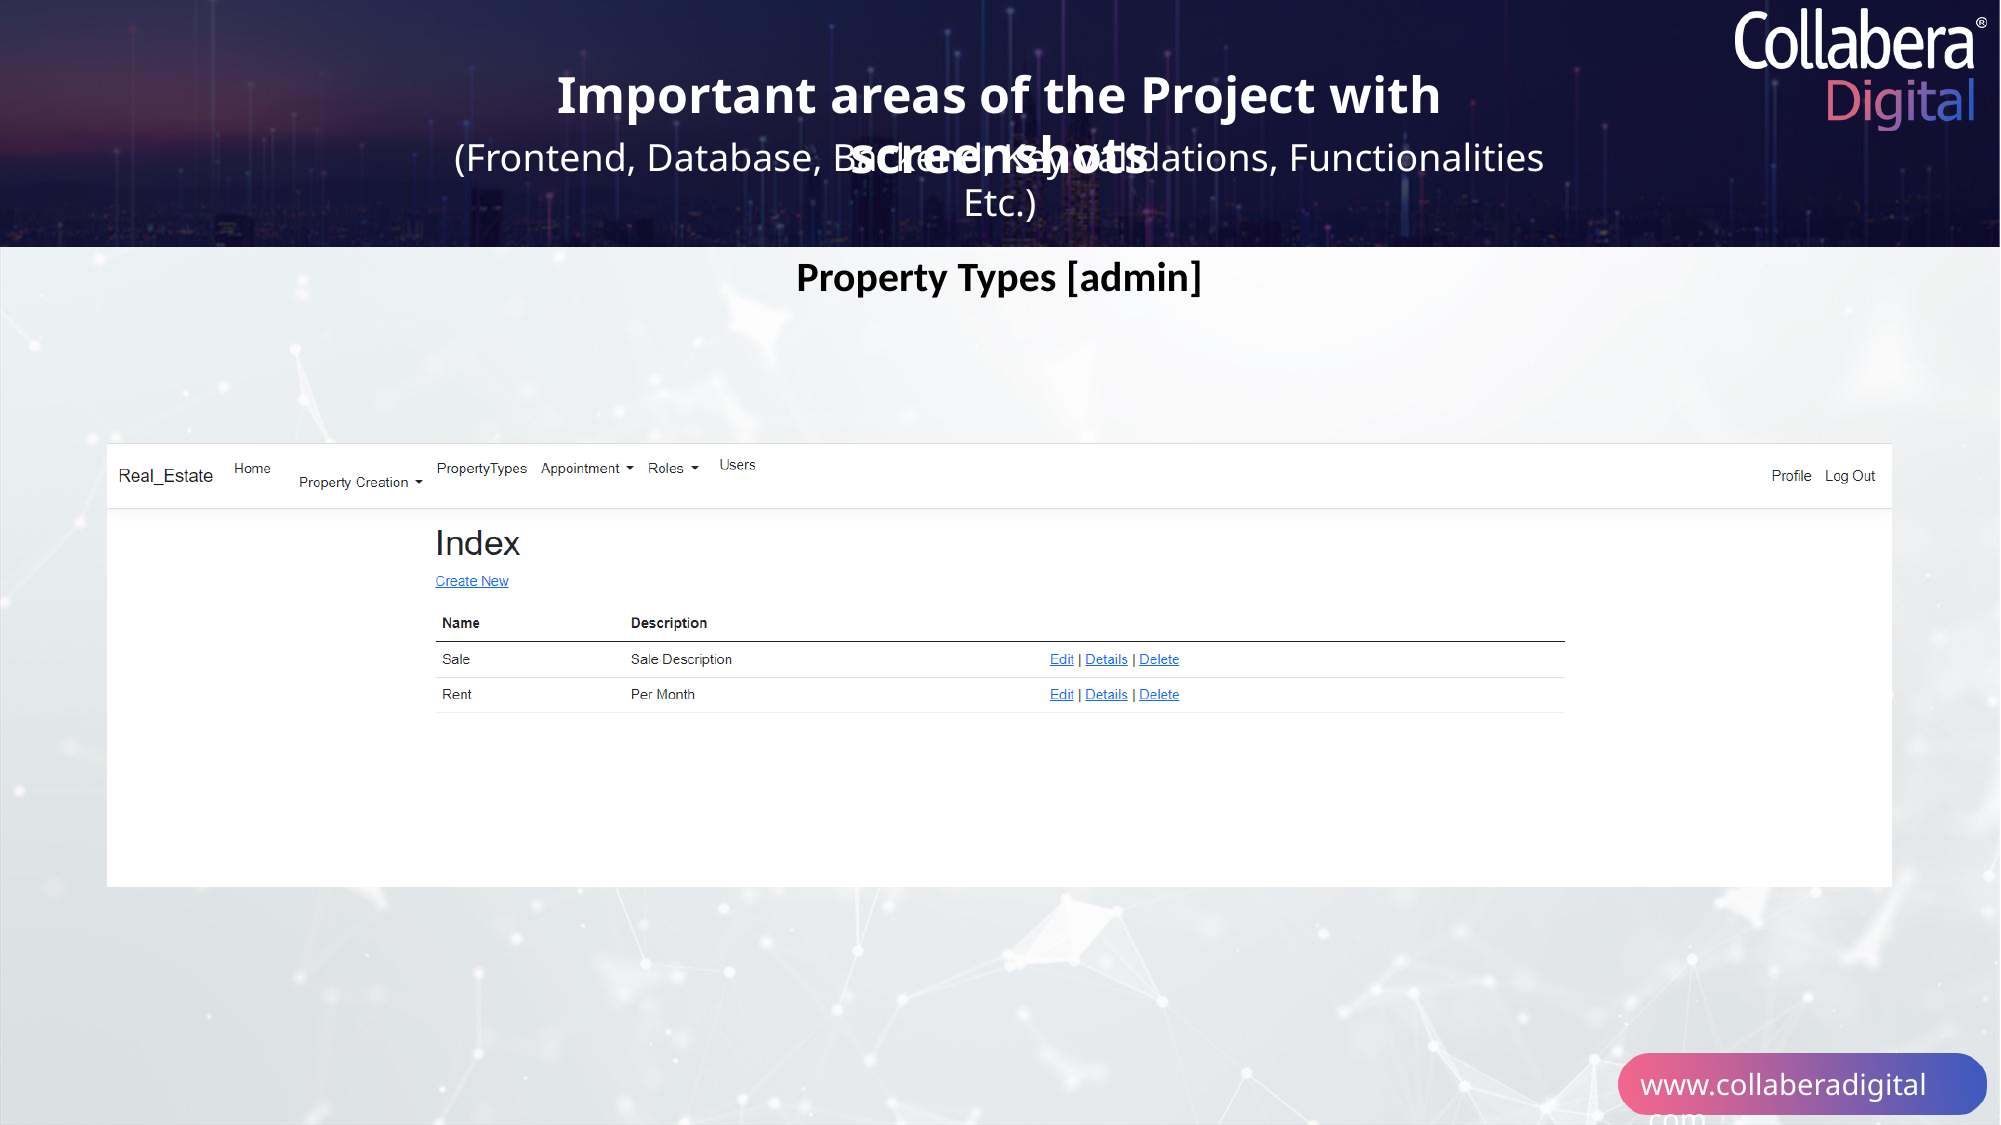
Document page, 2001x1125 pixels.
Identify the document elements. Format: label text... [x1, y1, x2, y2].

text_box Important areas of the Project with screenshots [405, 56, 1594, 192]
text_box (Frontend, Database, Backend, Key Validations, Functionalities Etc.) [406, 126, 1594, 232]
text_box Property Types [admin] [770, 234, 1230, 315]
picture [0, 0, 2000, 1125]
picture [1666, 1116, 1675, 1125]
picture [1684, 1116, 1691, 1125]
picture [1694, 1116, 1701, 1125]
